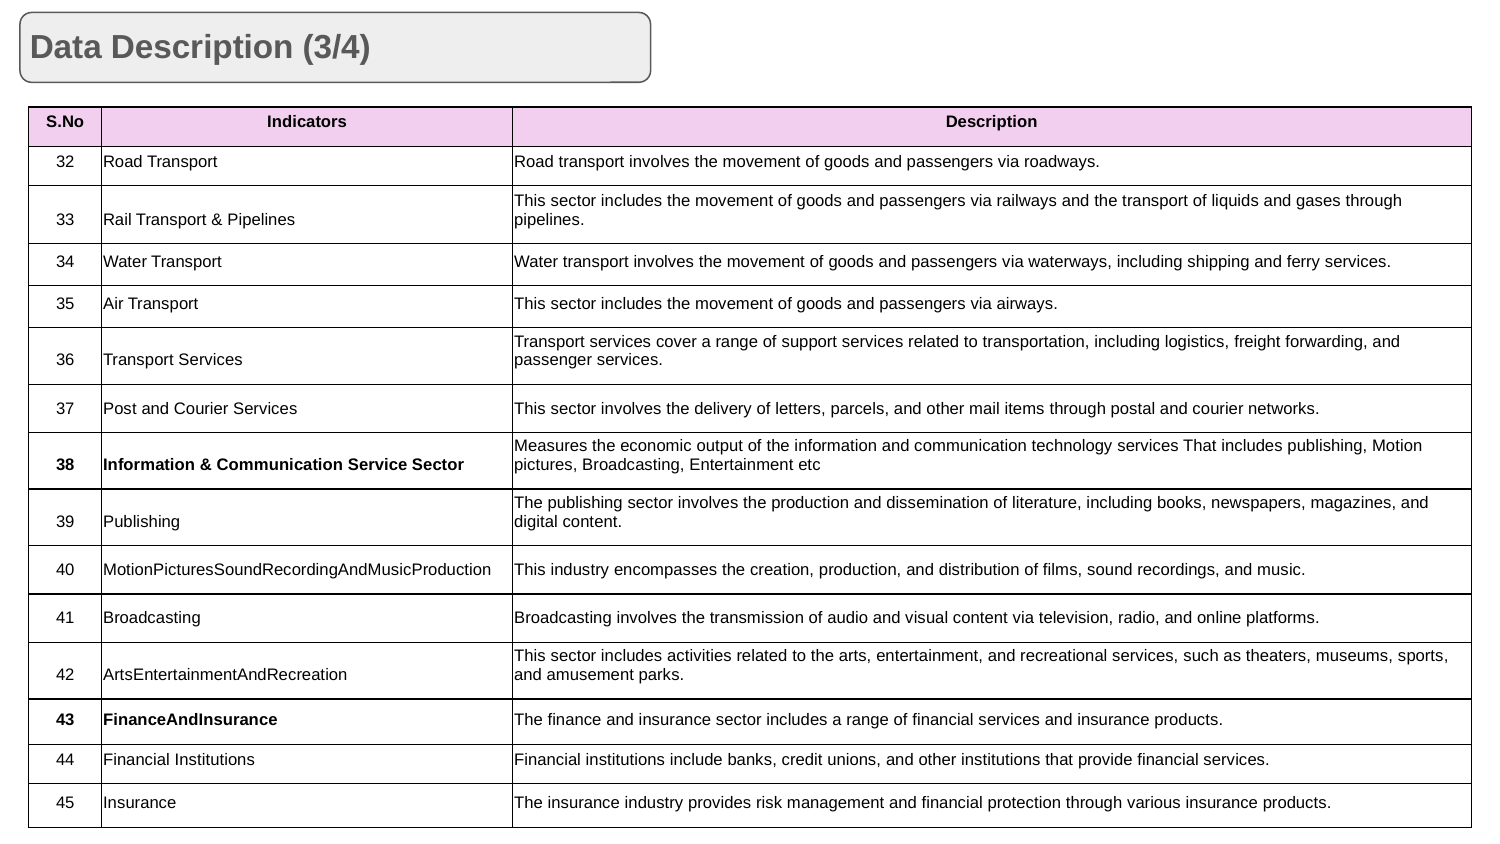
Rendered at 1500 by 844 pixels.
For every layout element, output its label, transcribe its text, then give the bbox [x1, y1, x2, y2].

table_cell Broadcasting involves the transmission of audio and visual content via television, radio, and online platforms. [513, 595, 1471, 642]
table_cell 41 [29, 595, 101, 642]
table_cell This sector includes the movement of goods and passengers via railways and the transport of liquids and gases through pipelines. [513, 186, 1471, 243]
table_cell Air Transport [102, 286, 512, 327]
table_cell This sector involves the delivery of letters, parcels, and other mail items through postal and courier networks. [513, 385, 1471, 432]
table_cell This sector includes the movement of goods and passengers via airways. [513, 286, 1471, 327]
table_cell 44 [29, 745, 101, 783]
table_cell Water transport involves the movement of goods and passengers via waterways, including shipping and ferry services. [513, 244, 1471, 285]
table_cell 32 [29, 147, 101, 185]
table_cell Road transport involves the movement of goods and passengers via roadways. [513, 147, 1471, 185]
table_cell 45 [29, 784, 101, 827]
table_cell 43 [29, 700, 101, 744]
table_cell Insurance [102, 784, 512, 827]
table_cell Transport Services [102, 328, 512, 384]
table_cell Post and Courier Services [102, 385, 512, 432]
table_cell The finance and insurance sector includes a range of financial services and insurance products. [513, 700, 1471, 744]
table_cell The publishing sector involves the production and dissemination of literature, including books, newspapers, magazines, and digital content. [513, 490, 1471, 545]
table_cell 34 [29, 244, 101, 285]
table_cell Water Transport [102, 244, 512, 285]
table_cell 42 [29, 643, 101, 698]
table_cell Financial Institutions [102, 745, 512, 783]
table_cell Information & Communication Service Sector [102, 433, 512, 488]
table_cell 40 [29, 546, 101, 593]
table_header S.No [29, 108, 101, 146]
table_cell Road Transport [102, 147, 512, 185]
table_cell Broadcasting [102, 595, 512, 642]
table_header Description [513, 108, 1471, 146]
table_cell FinanceAndInsurance [102, 700, 512, 744]
table_cell 35 [29, 286, 101, 327]
table_cell This sector includes activities related to the arts, entertainment, and recreational services, such as theaters, museums, sports, and amusement parks. [513, 643, 1471, 698]
table_cell 37 [29, 385, 101, 432]
table_cell This industry encompasses the creation, production, and distribution of films, sound recordings, and music. [513, 546, 1471, 593]
table_cell Measures the economic output of the information and communication technology services That includes publishing, Motion pictures, Broadcasting, Entertainment etc [513, 433, 1471, 488]
table_cell 38 [29, 433, 101, 488]
table_cell Financial institutions include banks, credit unions, and other institutions that provide financial services. [513, 745, 1471, 783]
table_cell 33 [29, 186, 101, 243]
table_cell ArtsEntertainmentAndRecreation [102, 643, 512, 698]
table_cell Rail Transport & Pipelines [102, 186, 512, 243]
table_cell Publishing [102, 490, 512, 545]
table_cell Transport services cover a range of support services related to transportation, including logistics, freight forwarding, and passenger services. [513, 328, 1471, 384]
table_cell 39 [29, 490, 101, 545]
table_cell MotionPicturesSoundRecordingAndMusicProduction [102, 546, 512, 593]
table_cell 36 [29, 328, 101, 384]
table_cell The insurance industry provides risk management and financial protection through various insurance products. [513, 784, 1471, 827]
text_box Data Description (3/4) [14, 10, 650, 81]
table_header Indicators [102, 108, 512, 146]
